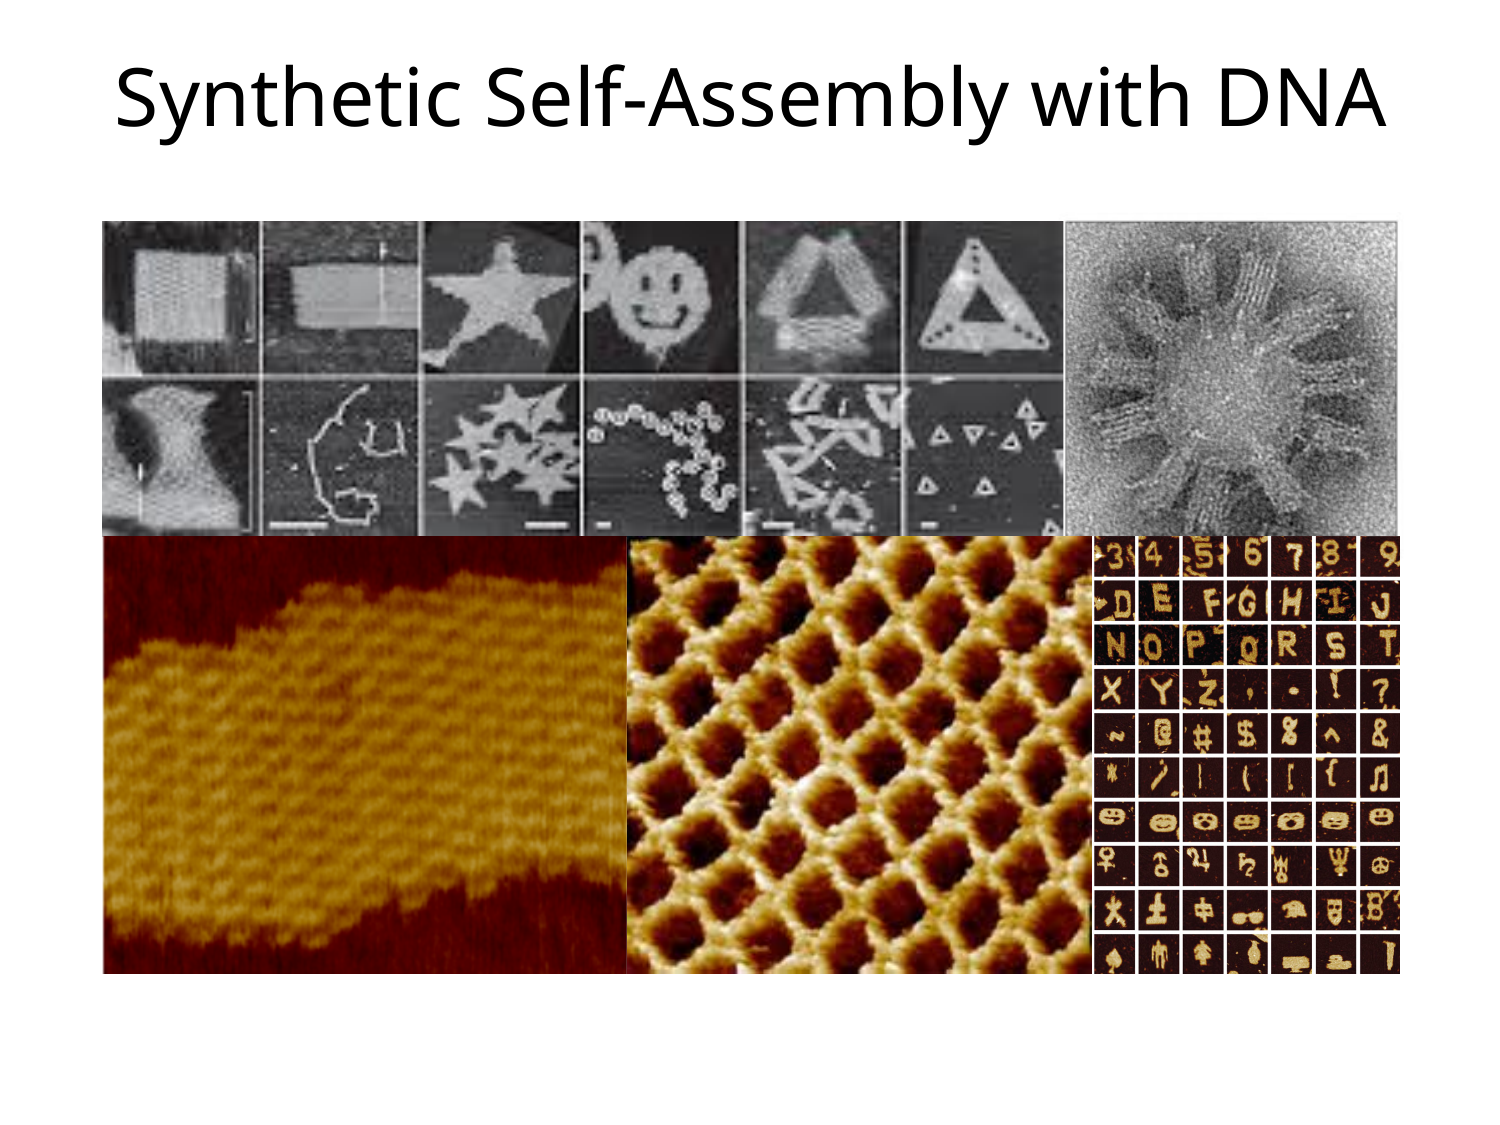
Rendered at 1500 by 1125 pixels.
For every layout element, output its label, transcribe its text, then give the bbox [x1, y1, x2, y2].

text_box Synthetic Self-Assembly with DNA [76, 0, 1427, 188]
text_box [101, 211, 1404, 974]
